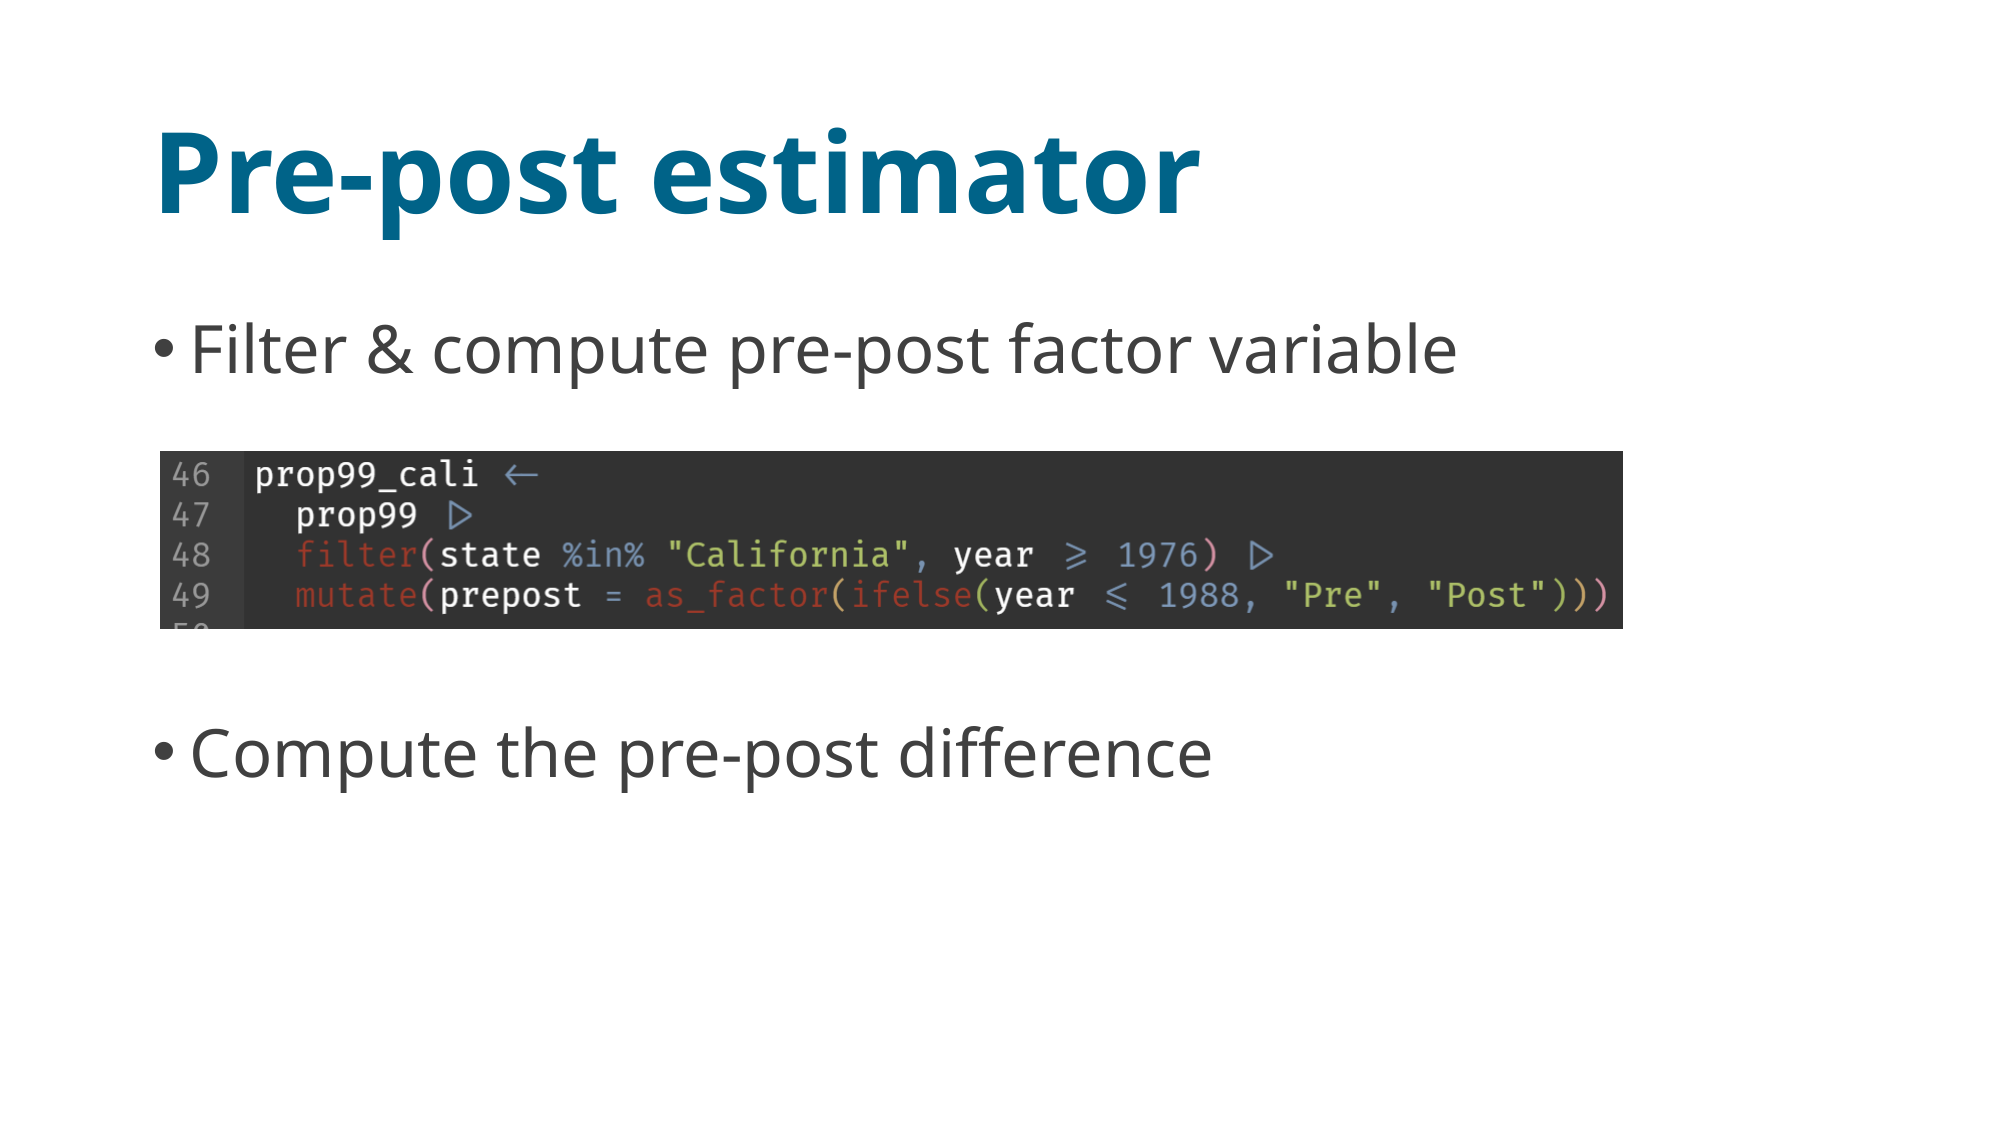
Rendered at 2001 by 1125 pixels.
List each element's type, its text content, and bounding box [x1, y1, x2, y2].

list Filter & compute pre-post factor variable Compute the pre-post difference [137, 299, 1863, 1066]
picture [160, 450, 1623, 629]
title Pre-post estimator [137, 59, 1863, 278]
